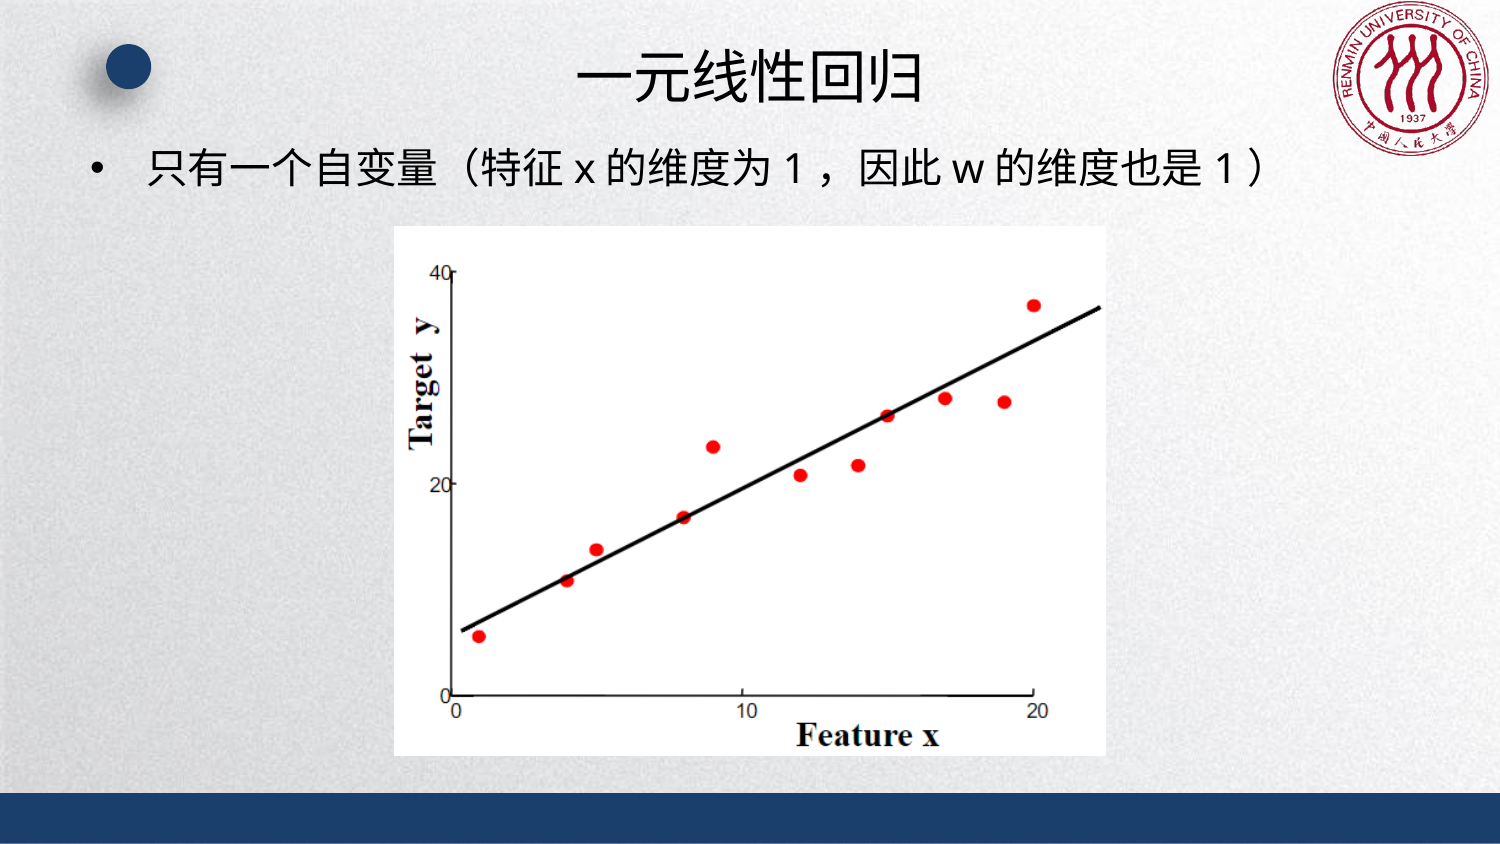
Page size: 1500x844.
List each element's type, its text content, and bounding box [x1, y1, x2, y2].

list 只有一个自变量（特征x的维度为1，因此w的维度也是1） [75, 134, 1425, 781]
title 一元线性回归 [75, 33, 1425, 116]
picture [0, 0, 1500, 793]
